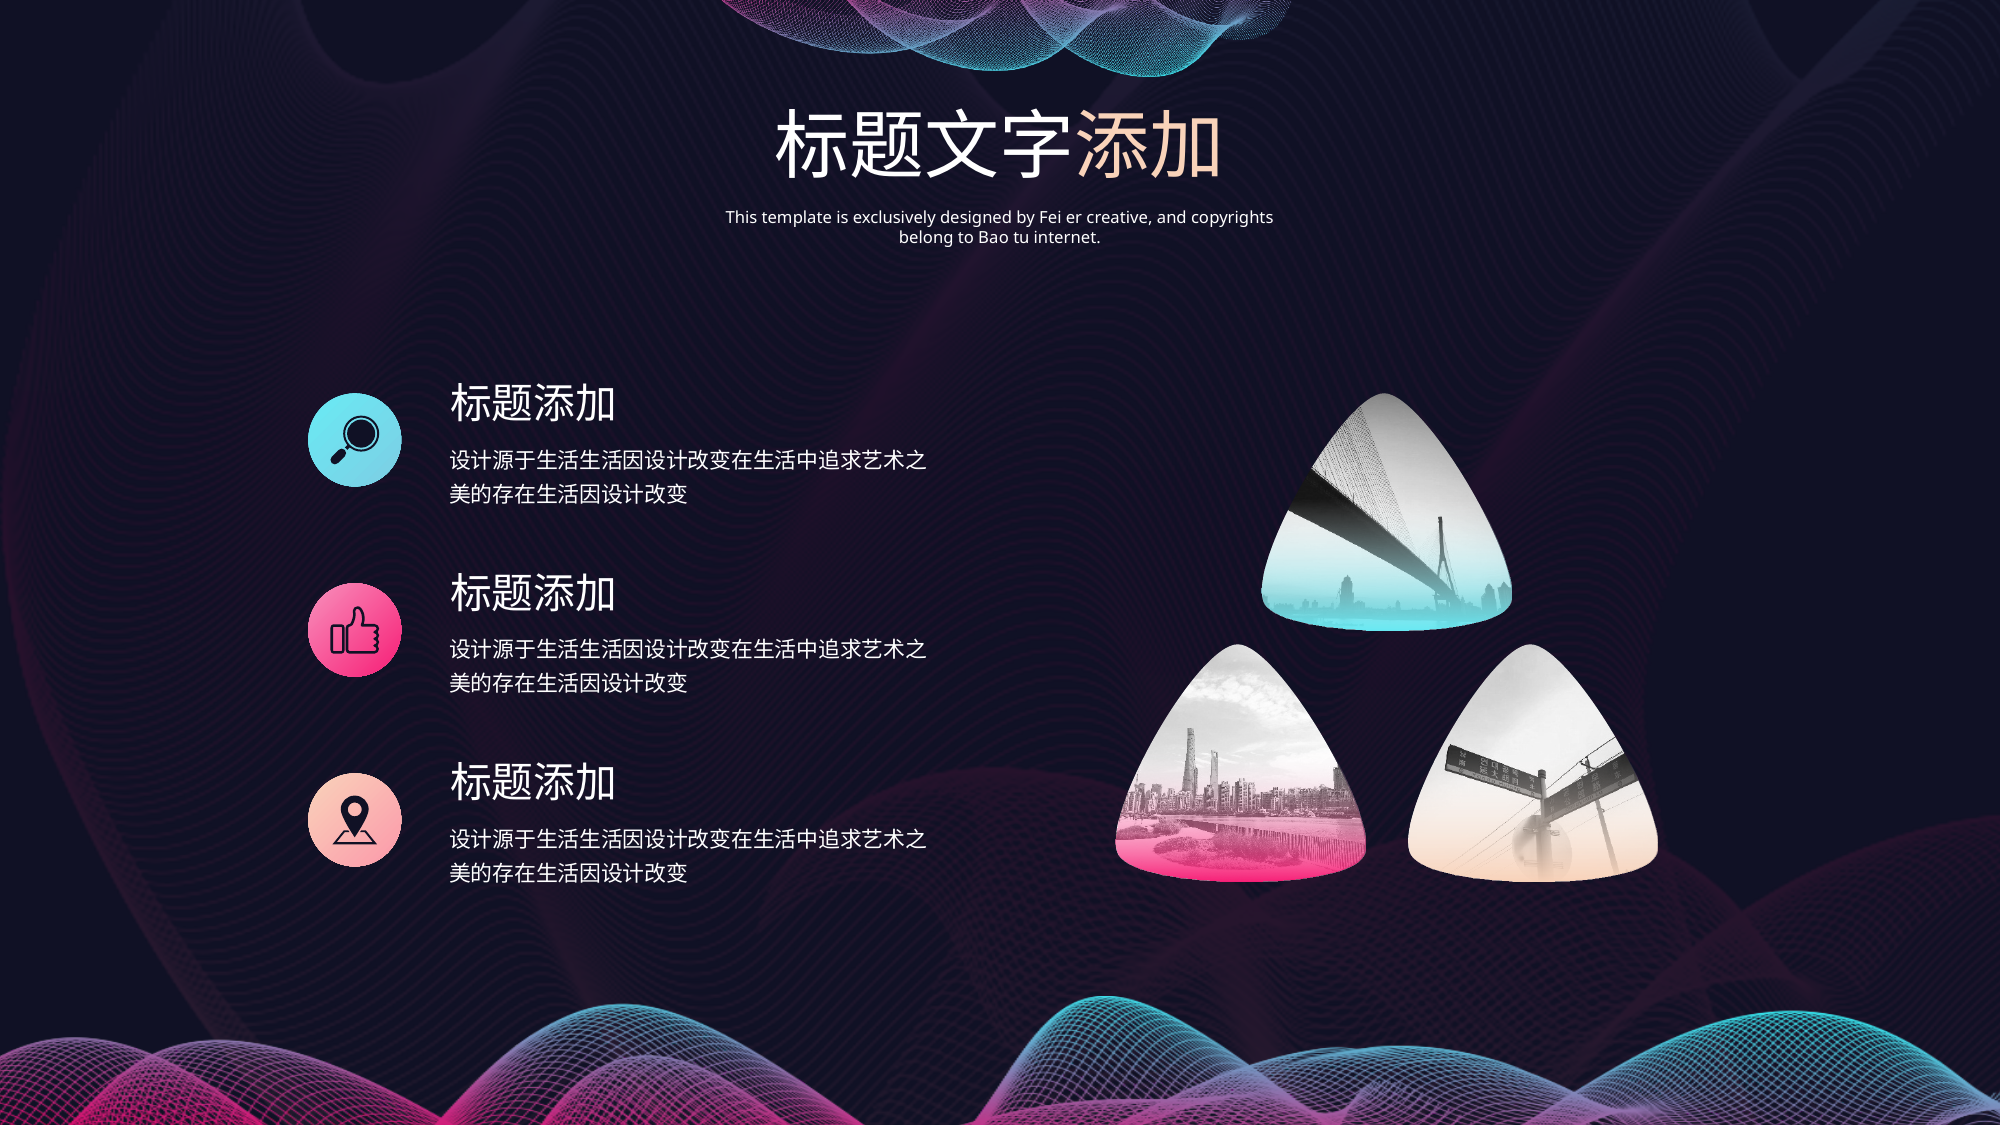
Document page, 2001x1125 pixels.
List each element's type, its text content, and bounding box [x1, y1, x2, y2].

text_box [434, 748, 957, 891]
picture [1408, 644, 1658, 882]
picture [682, 0, 1318, 77]
picture [1115, 644, 1366, 882]
text_box 标题文字添加 [533, 89, 1467, 195]
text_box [308, 393, 402, 487]
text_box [434, 559, 957, 702]
picture [1261, 393, 1512, 631]
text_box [308, 773, 402, 867]
text_box This template is exclusively designed by Fei er creative, and copyrights belong to Bao tu internet. [704, 199, 1296, 255]
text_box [434, 369, 957, 512]
picture [0, 996, 2000, 1125]
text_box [308, 583, 402, 677]
